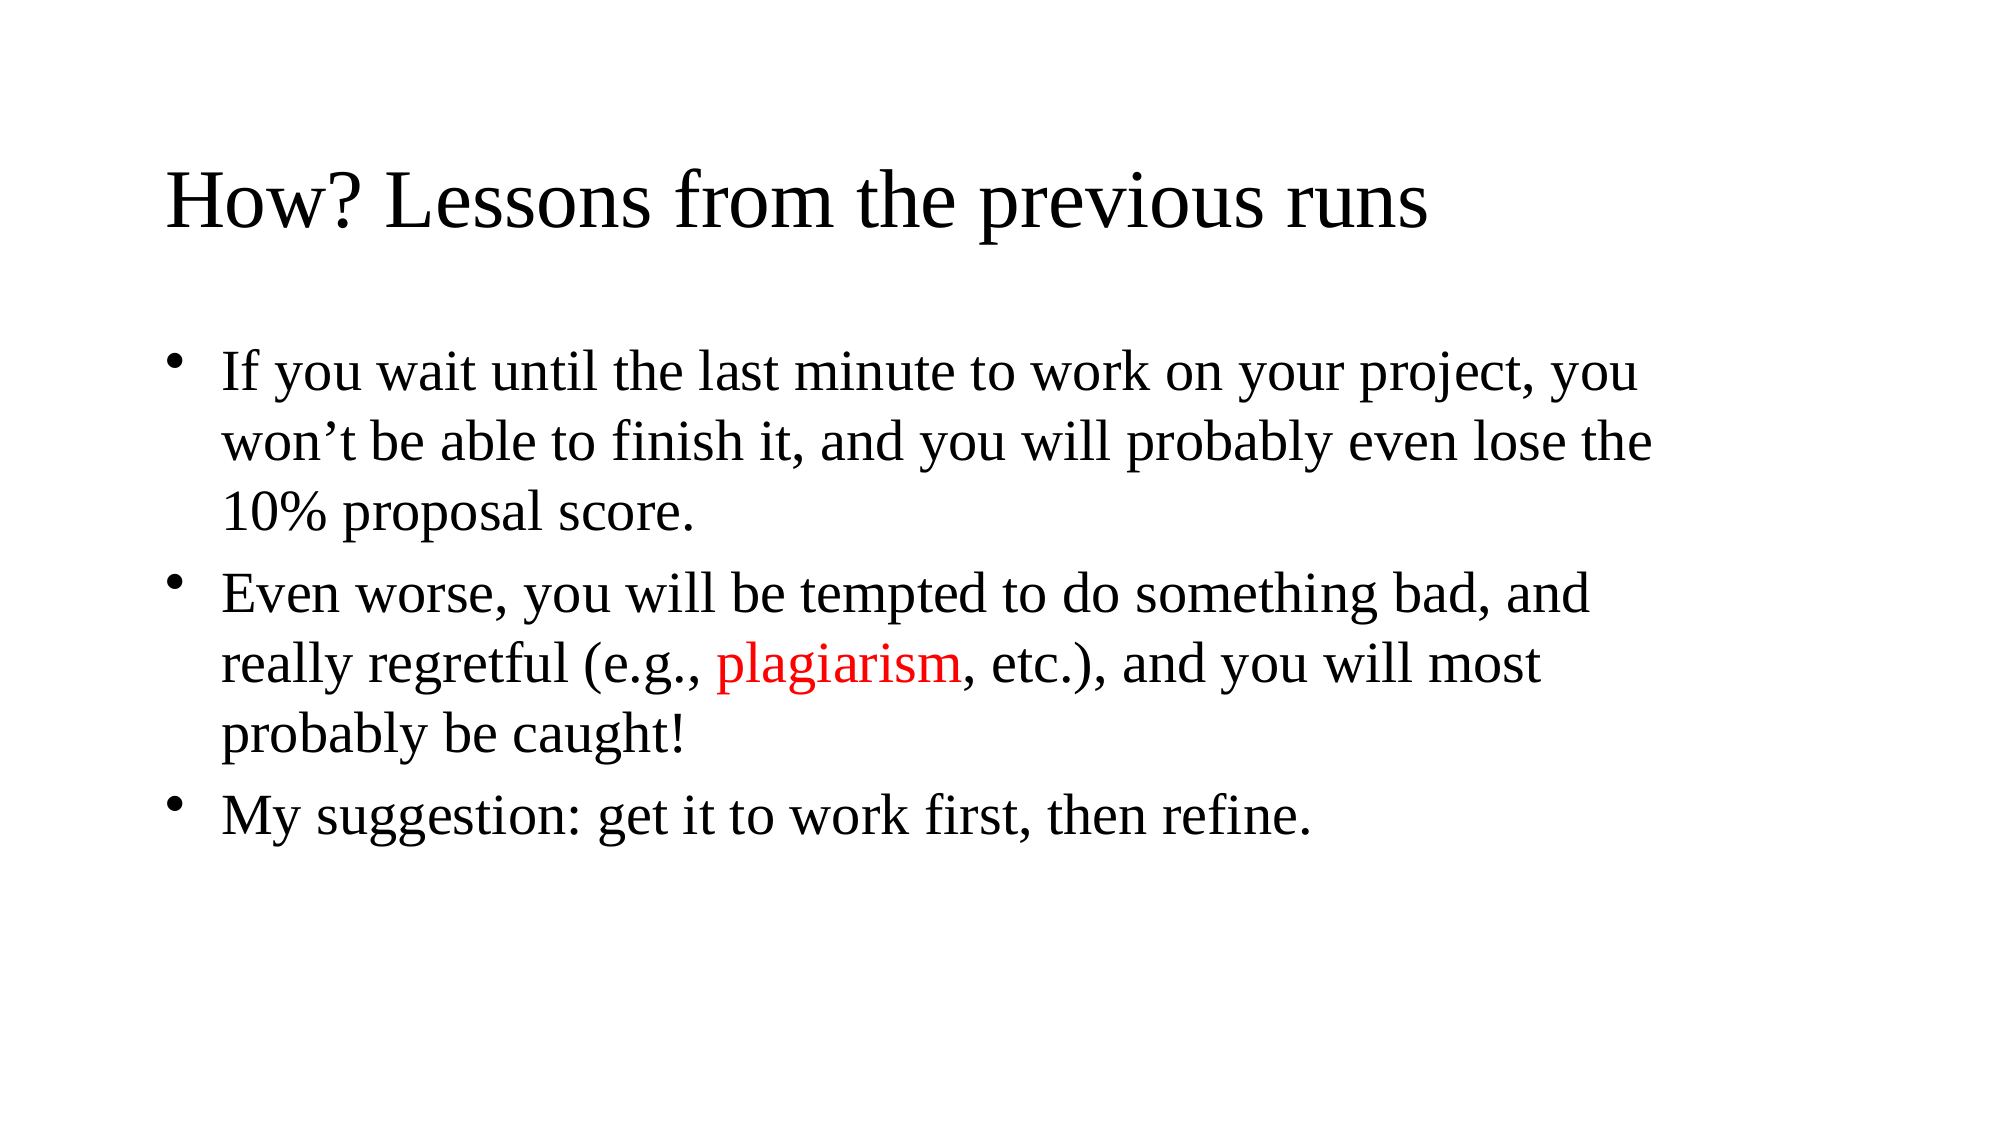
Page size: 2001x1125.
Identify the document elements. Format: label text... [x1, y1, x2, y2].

list If you wait until the last minute to work on your project, you won’t be able to finish it, and you will probably even lose the 10% proposal score. Even worse, you will be tempted to do something bad, and really regretful (e.g., plagiarism, etc.), and you will most probably be caught! My suggestion: get it to work first, then refine. [149, 324, 1676, 1001]
title How? Lessons from the previous runs [149, 99, 1851, 288]
